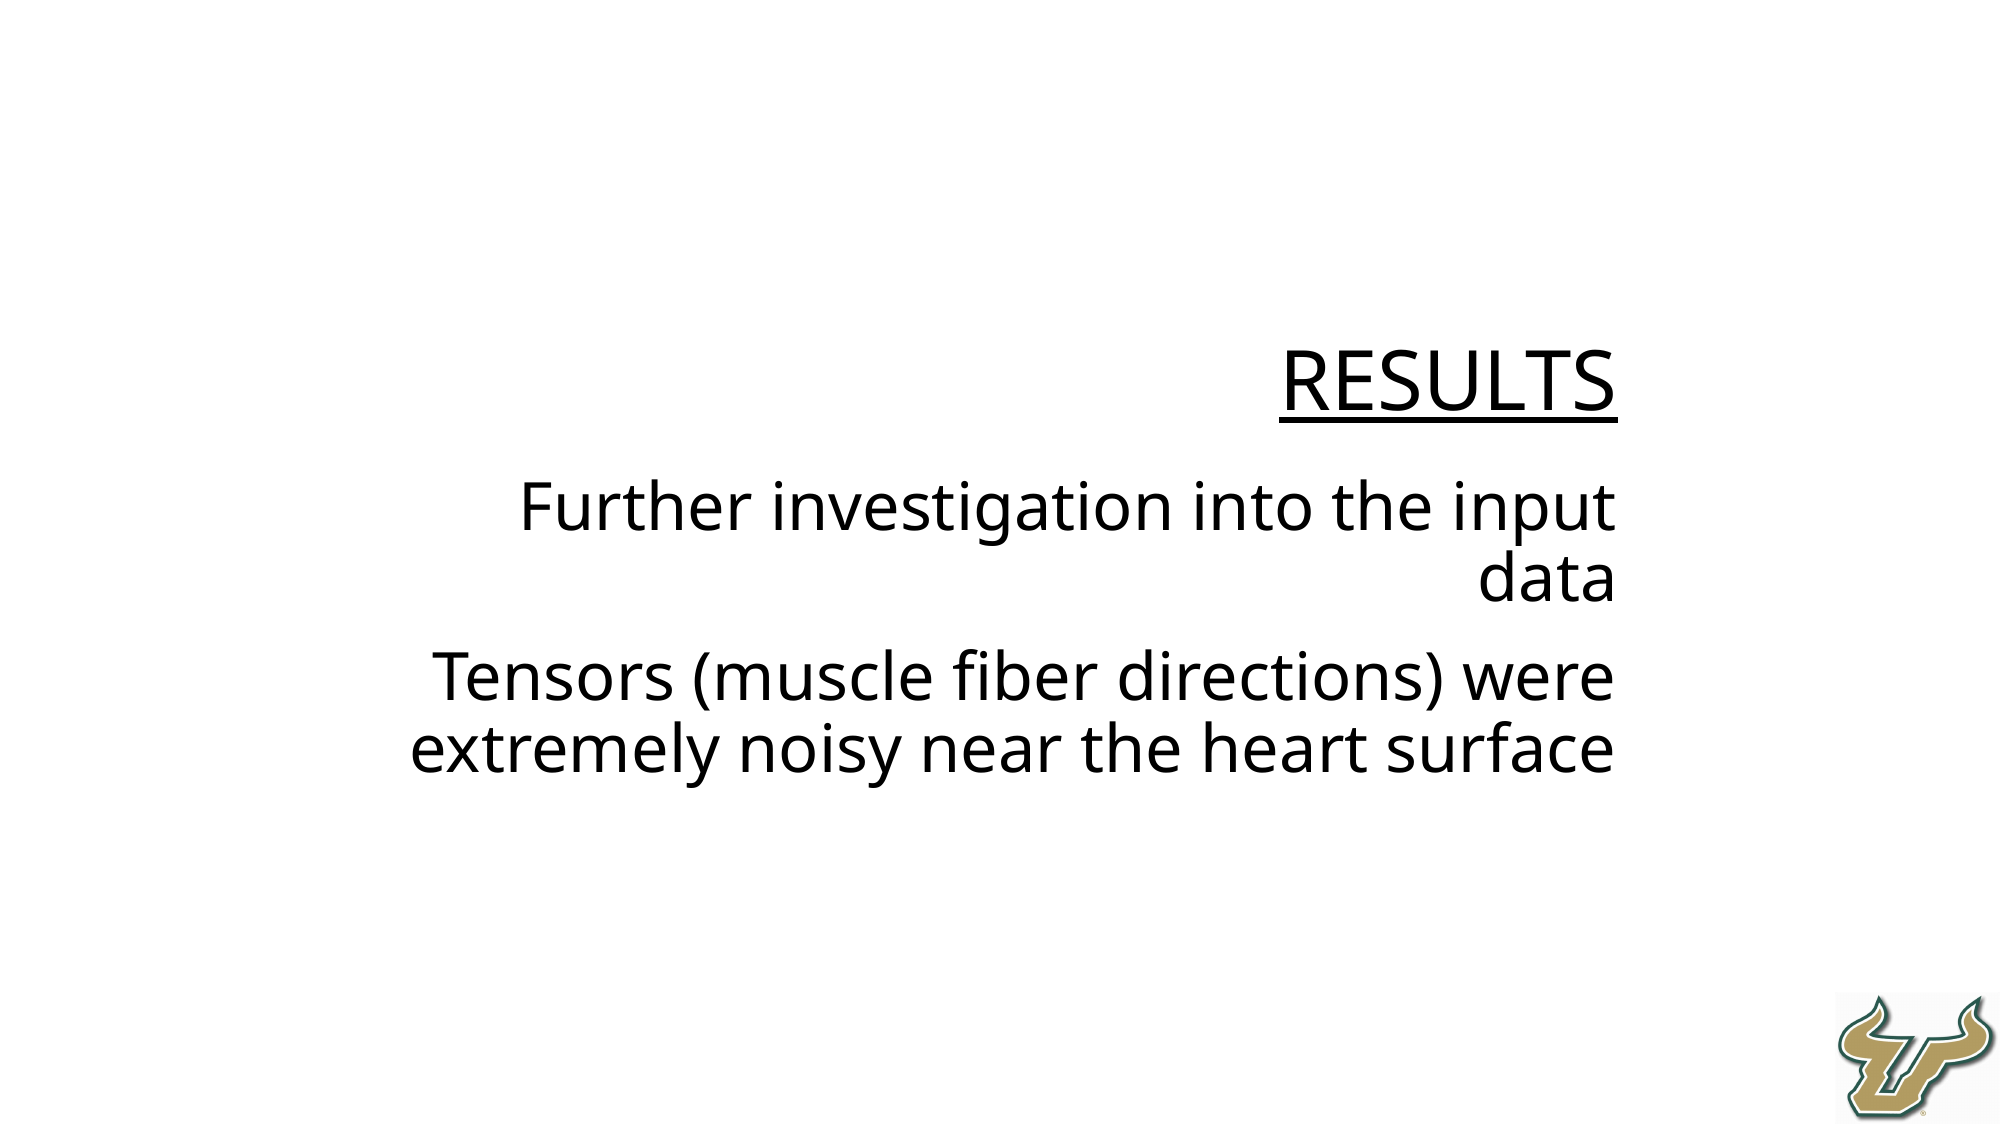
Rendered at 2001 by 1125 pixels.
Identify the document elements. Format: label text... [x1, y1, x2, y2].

picture [1835, 992, 2000, 1124]
list Results Further investigation into the input data Tensors (muscle fiber directions) were extremely noisy near the heart surface [367, 135, 1633, 990]
